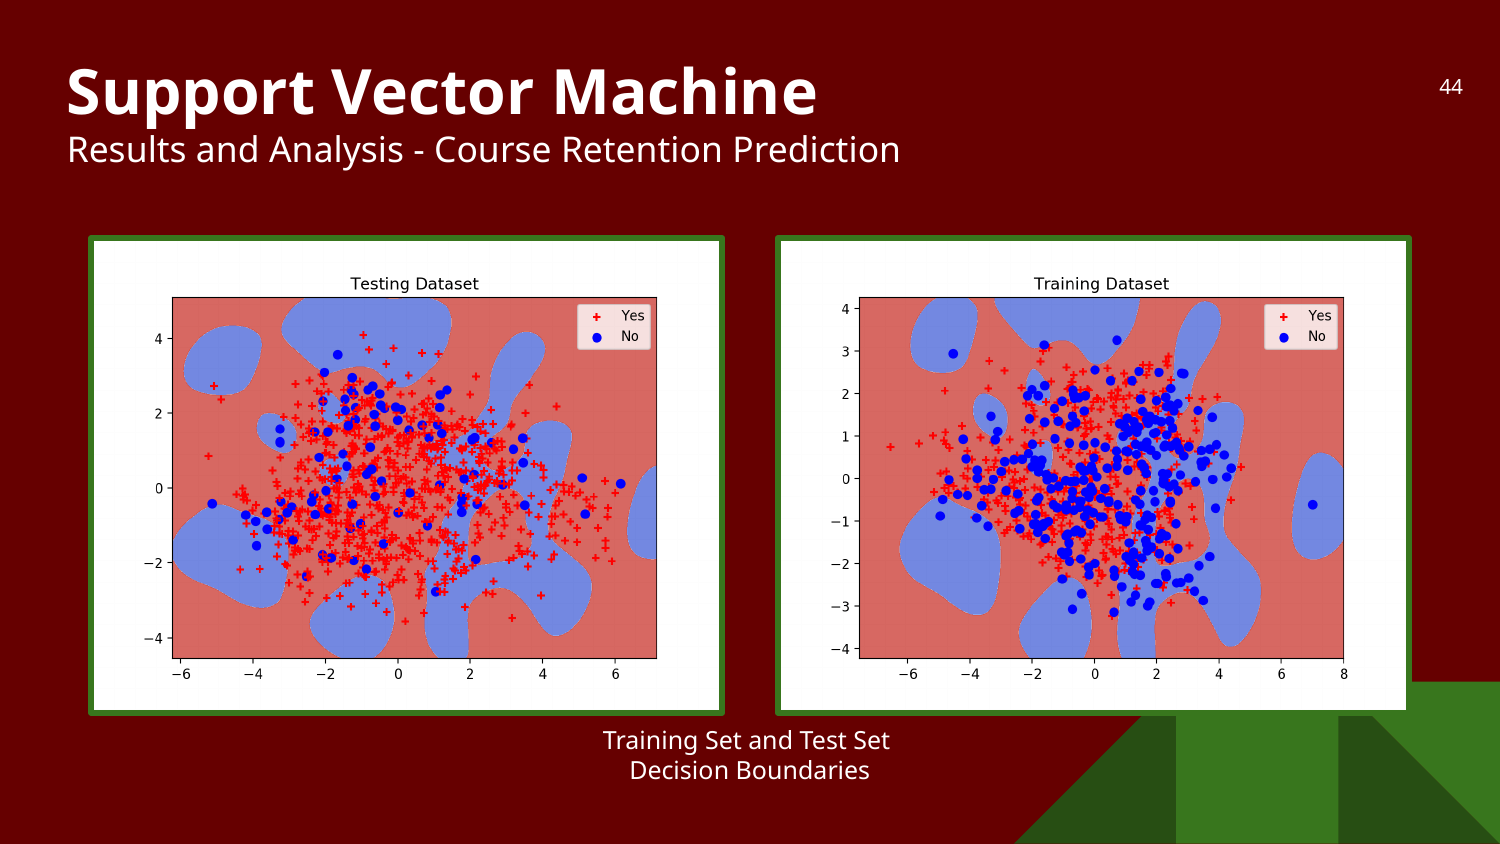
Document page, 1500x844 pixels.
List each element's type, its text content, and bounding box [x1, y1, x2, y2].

picture [780, 240, 1406, 710]
picture [94, 240, 720, 710]
slide_number ‹#› [1387, 55, 1478, 120]
title Support Vector Machine Results and Analysis - Course Retention Prediction [51, 37, 1293, 194]
text_box Training Set and Test Set Decision Boundaries [354, 709, 1146, 804]
